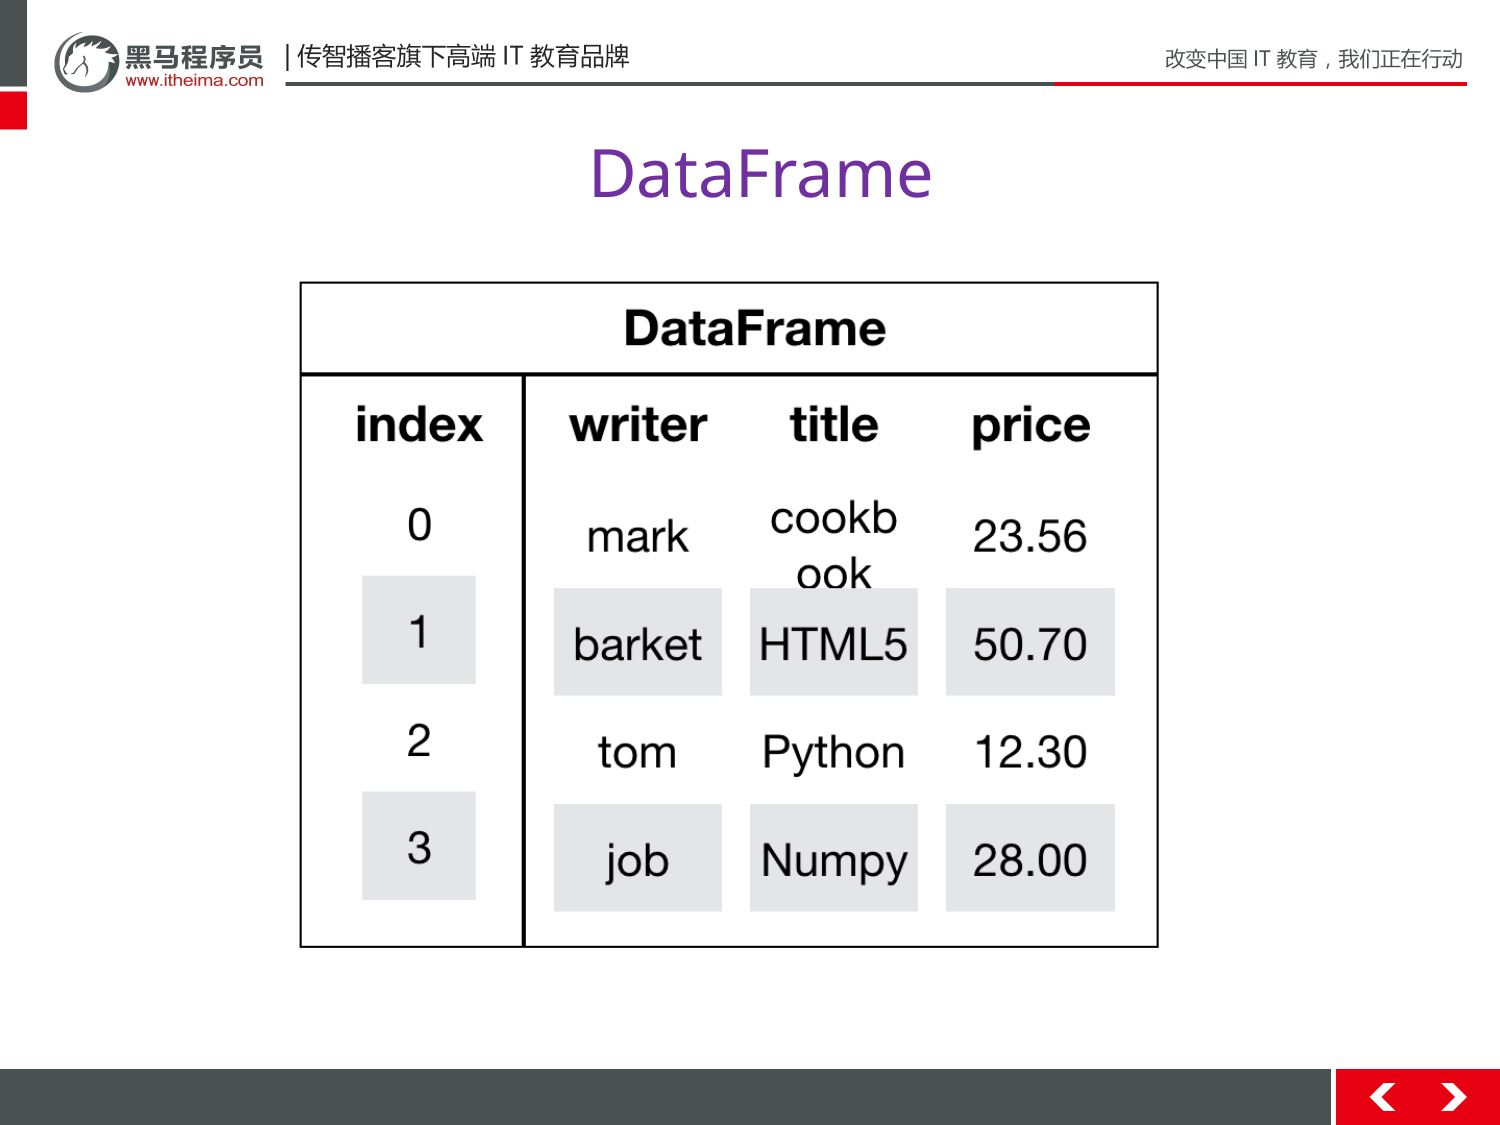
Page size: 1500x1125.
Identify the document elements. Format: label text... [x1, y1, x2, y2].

title DataFrame [94, 101, 1429, 219]
picture [0, 0, 1500, 1125]
